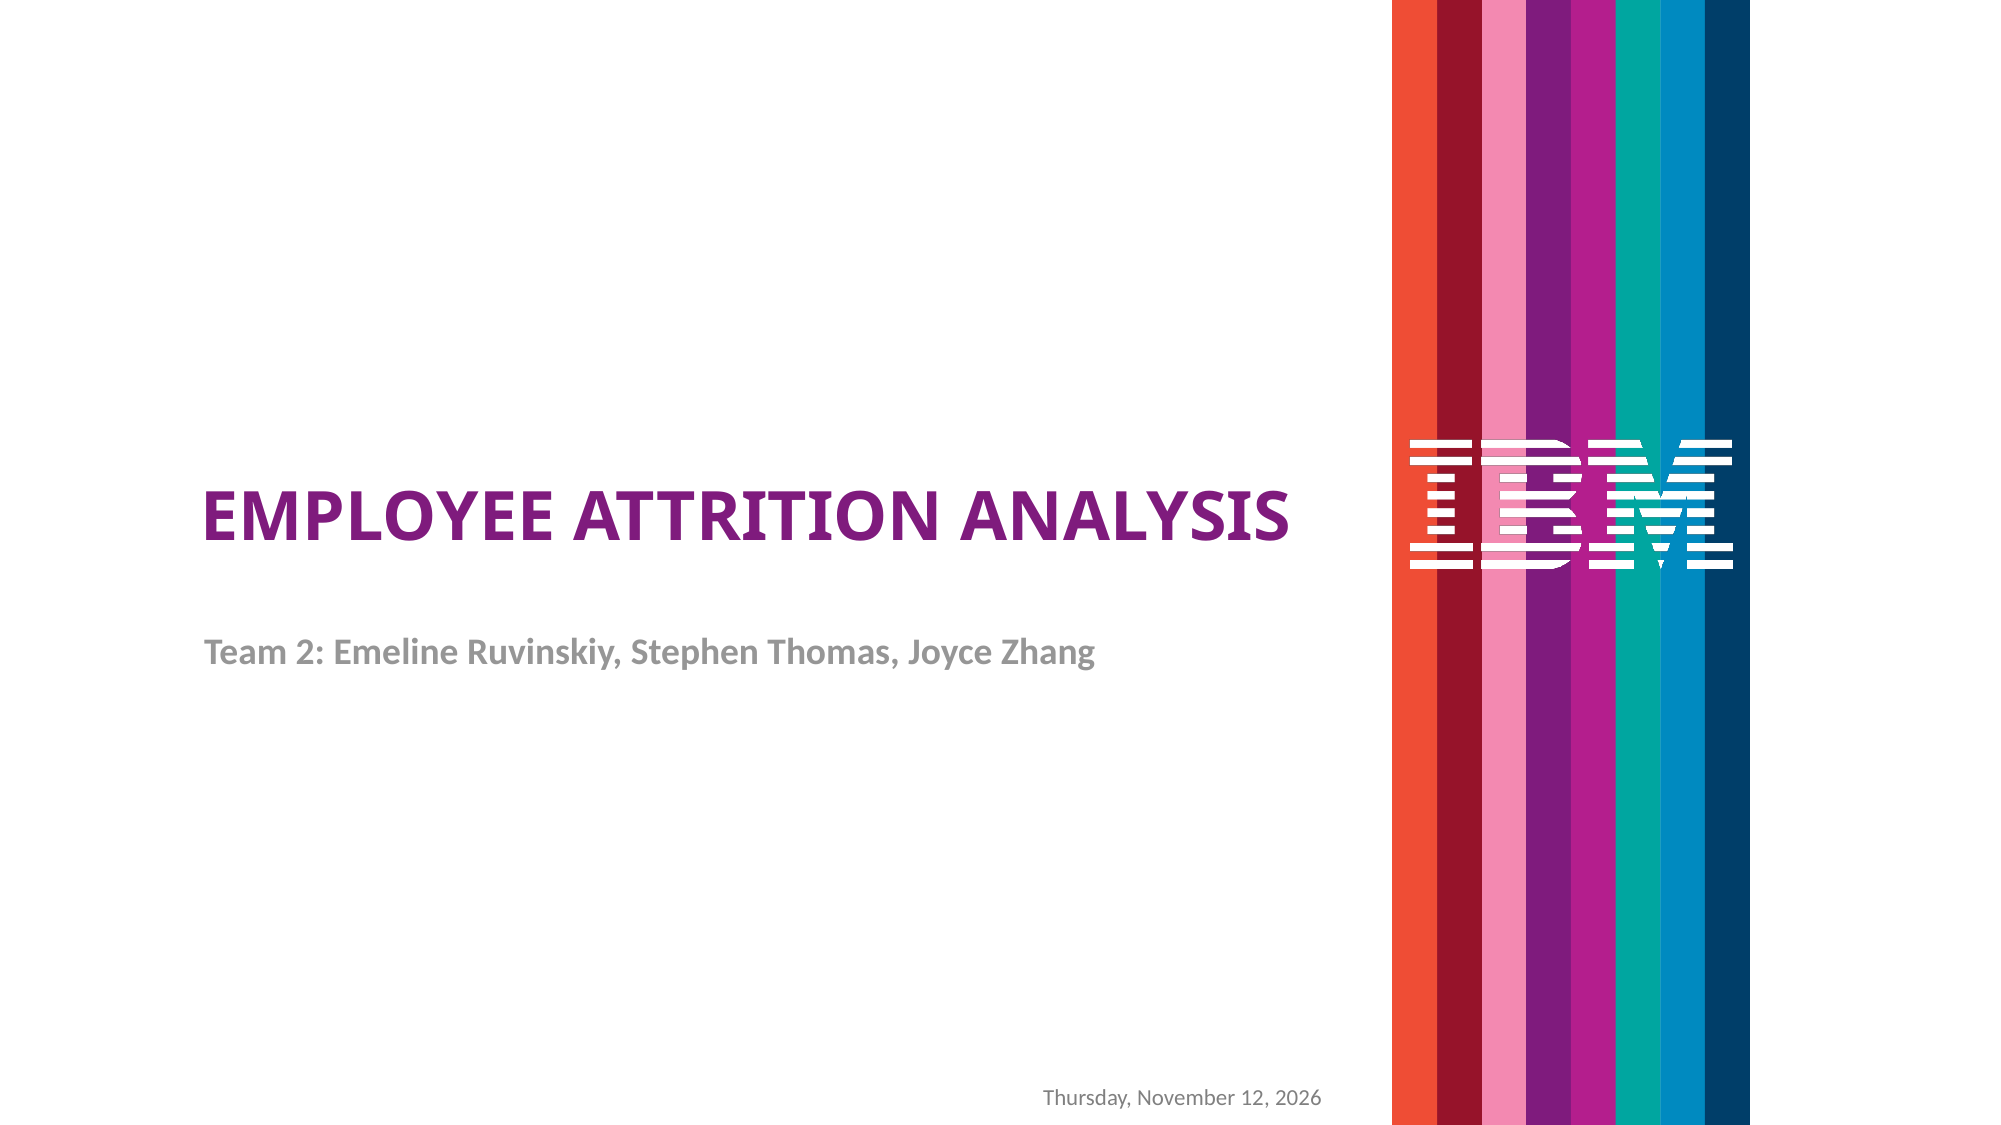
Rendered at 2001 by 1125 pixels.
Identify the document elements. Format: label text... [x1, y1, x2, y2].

subtitle Team 2: Emeline Ruvinskiy, Stephen Thomas, Joyce Zhang [130, 624, 1145, 717]
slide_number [999, 1066, 1338, 1125]
picture [1392, 335, 1749, 693]
title Employee Attrition Analysis [185, 330, 1323, 563]
